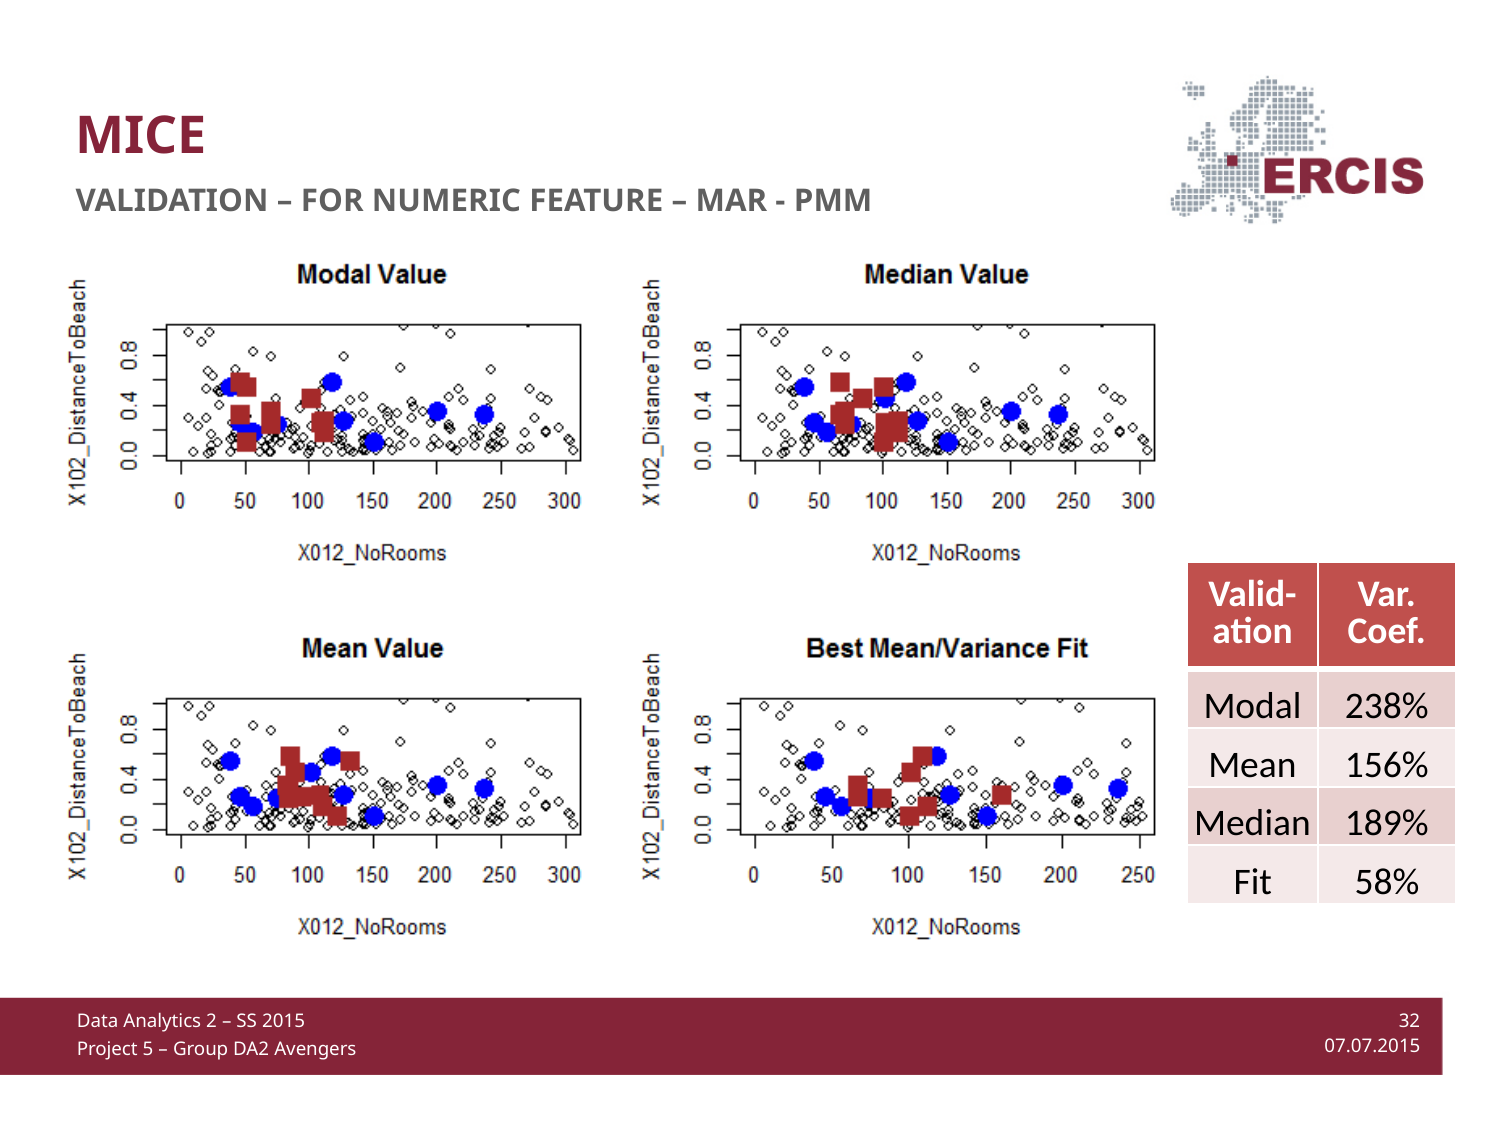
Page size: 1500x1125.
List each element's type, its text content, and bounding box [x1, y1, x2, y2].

table_cell Fit [1215, 846, 1317, 903]
table_cell Mean [1215, 729, 1317, 786]
table_cell 58% [1319, 846, 1455, 903]
table_header Valid-ation [1215, 563, 1317, 666]
table_cell 238% [1319, 672, 1455, 727]
list Validation – for numeric feature – MAR - PMM [60, 172, 1129, 218]
table_cell Median [1215, 788, 1317, 844]
table_cell Modal [1215, 672, 1317, 727]
table_header Var. Coef. [1319, 563, 1455, 666]
table_cell 156% [1319, 729, 1455, 786]
list MICE [60, 94, 1129, 172]
picture [0, 0, 1500, 1125]
table_cell 189% [1319, 788, 1455, 844]
